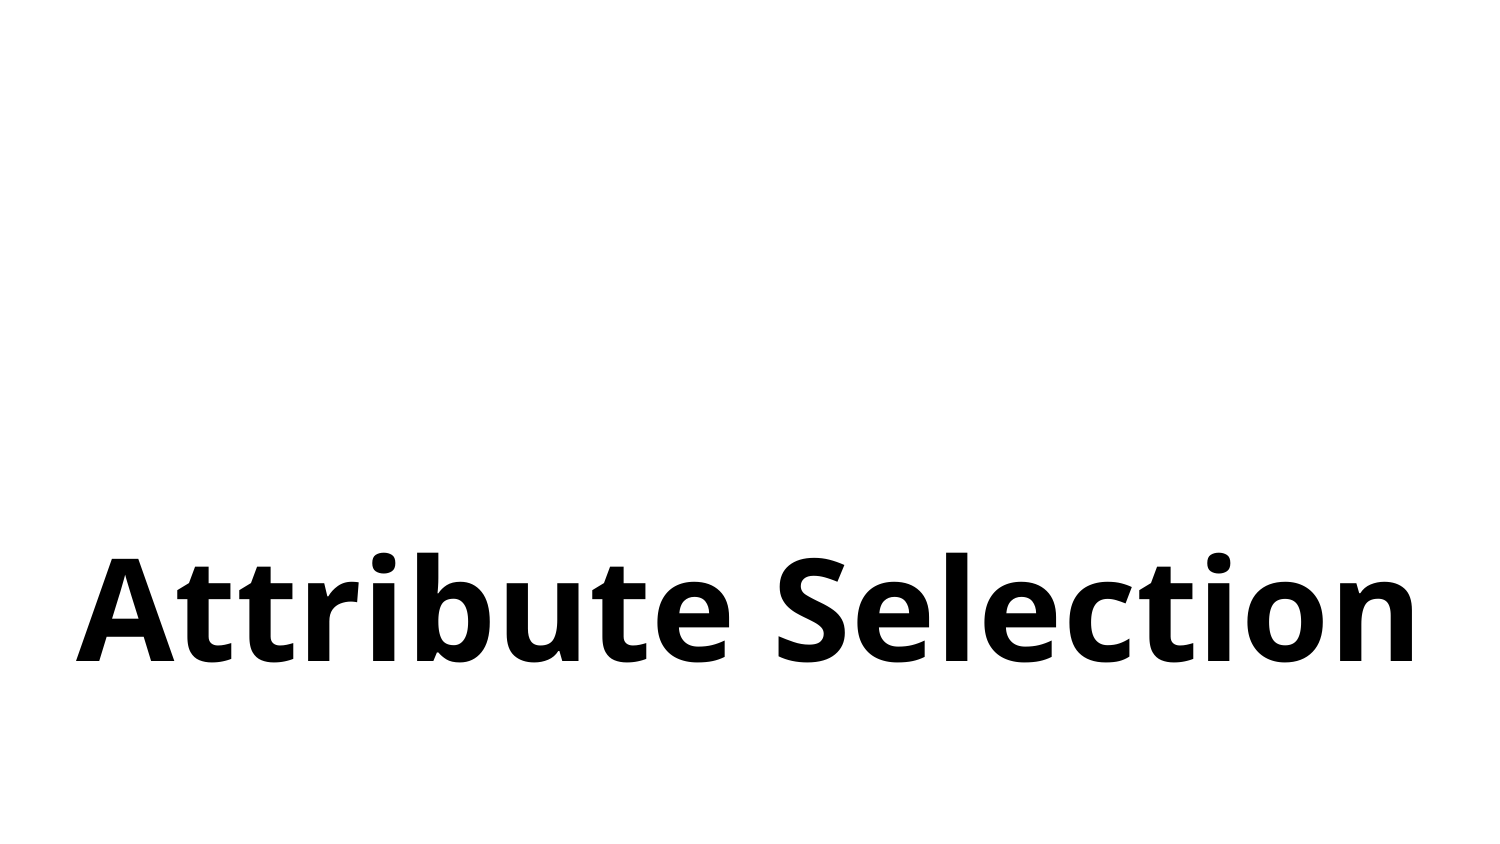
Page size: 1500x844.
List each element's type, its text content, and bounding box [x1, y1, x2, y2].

title Attribute Selection [51, 382, 1449, 705]
